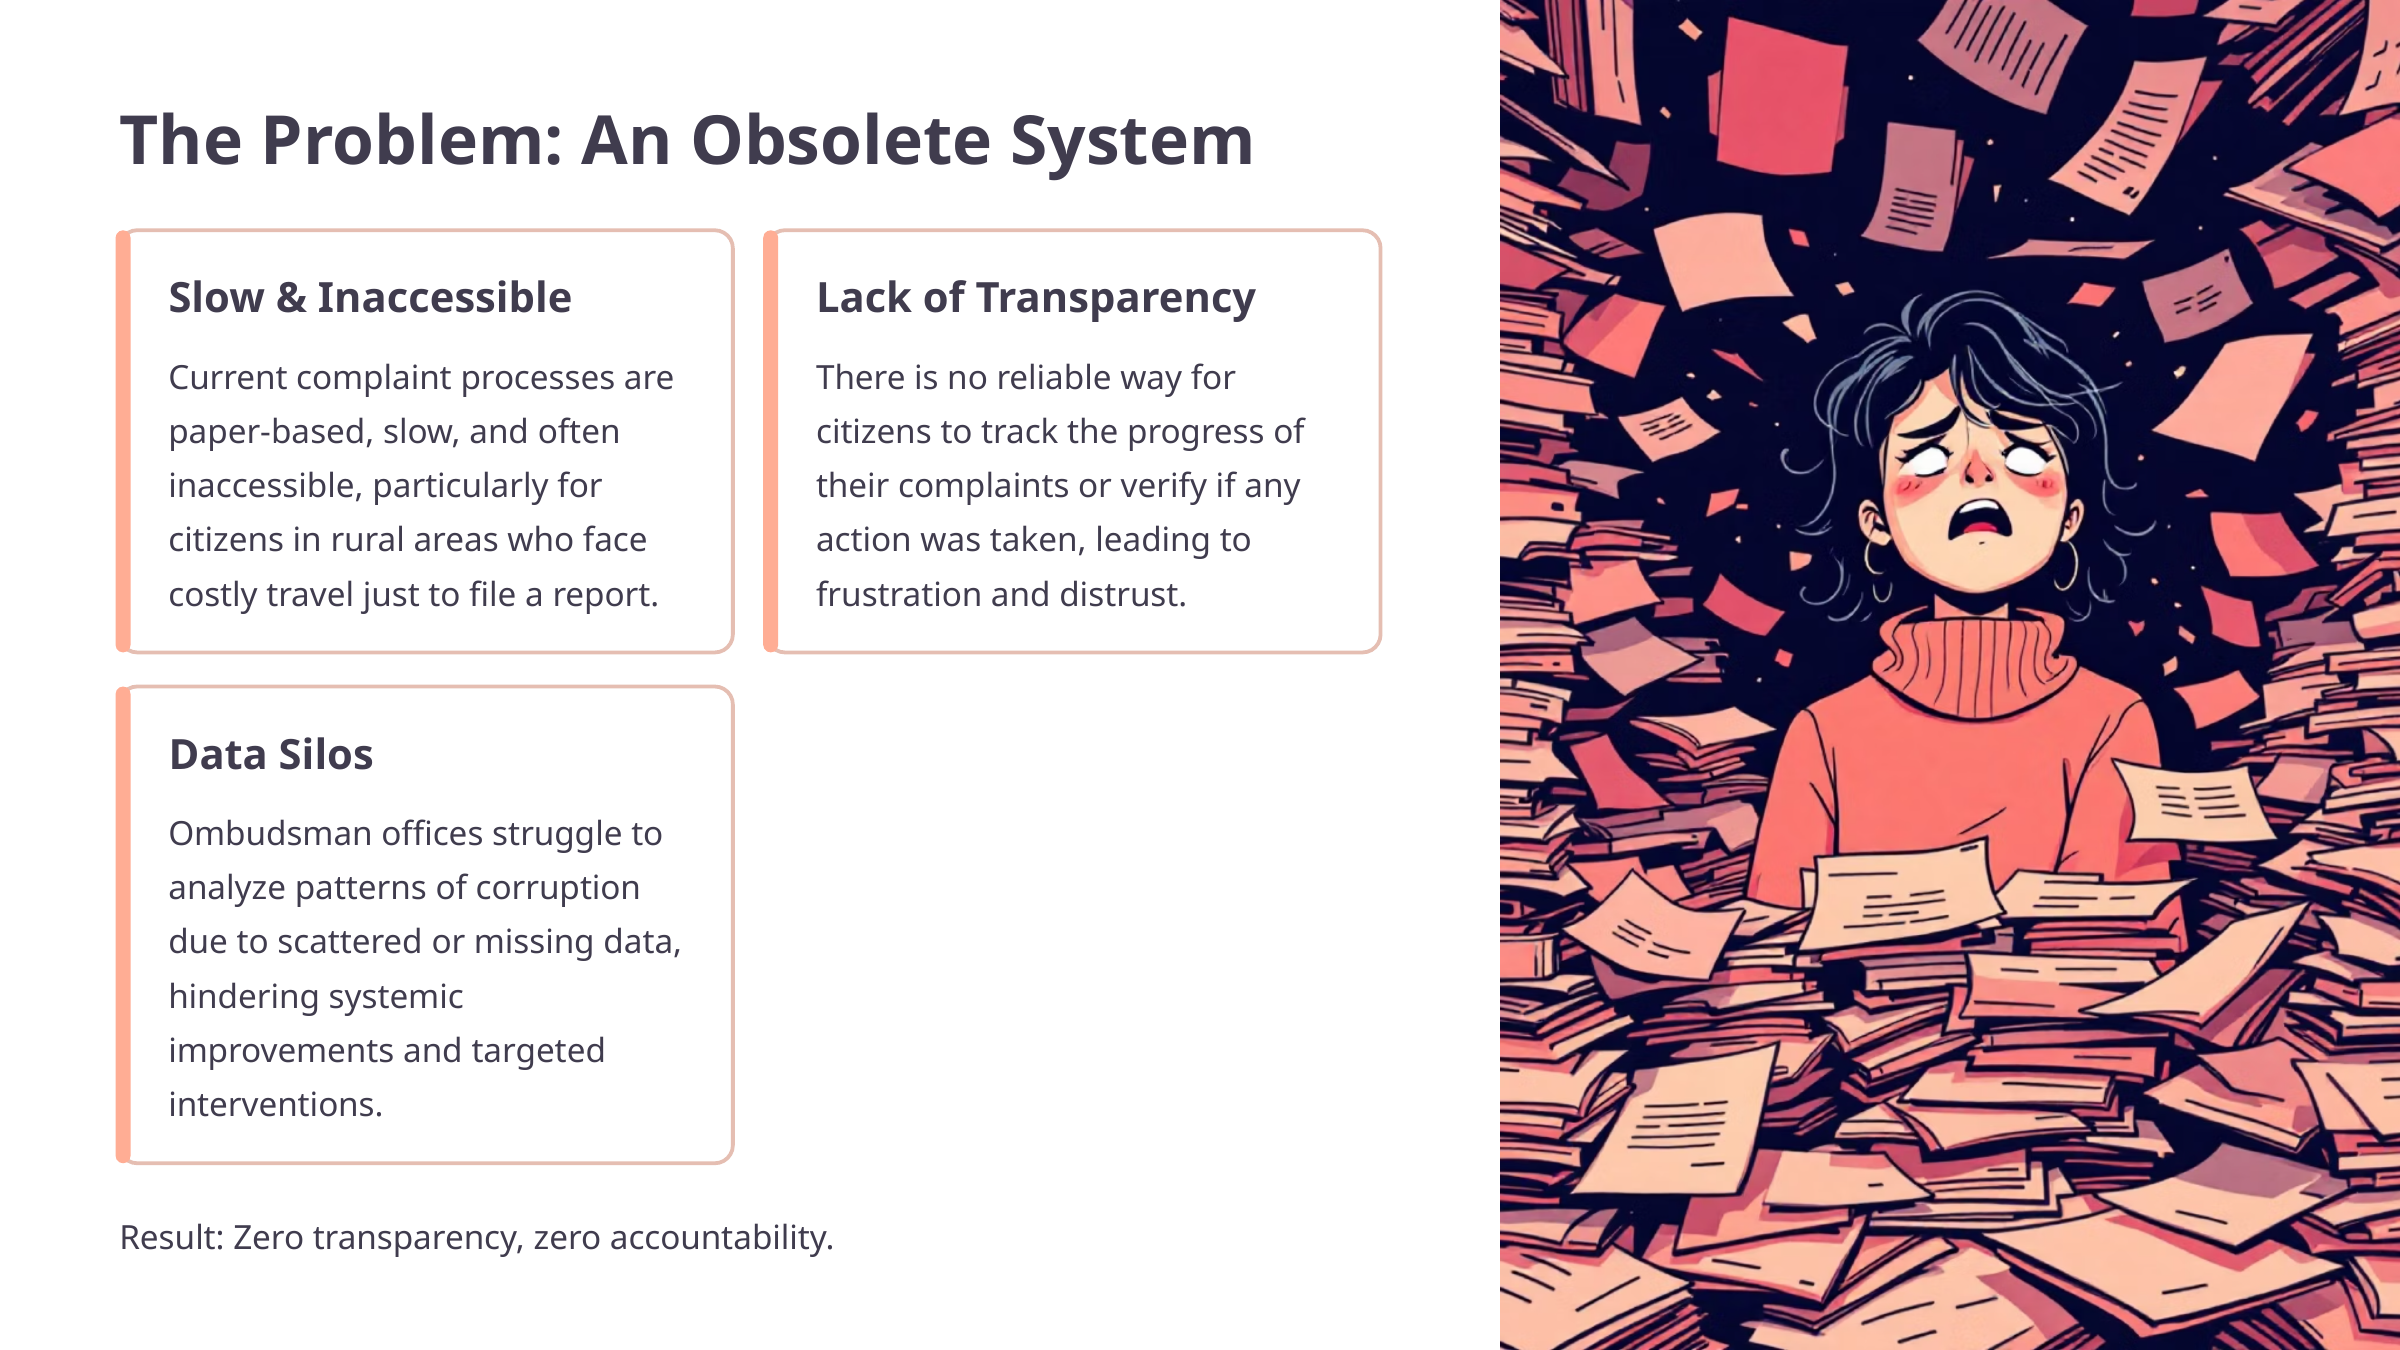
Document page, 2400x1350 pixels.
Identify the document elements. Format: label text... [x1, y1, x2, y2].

text_box [115, 230, 131, 653]
text_box Lack of Transparency [816, 268, 1274, 322]
text_box [763, 230, 779, 653]
text_box Slow & Inaccessible [168, 268, 595, 322]
picture [1499, 0, 2400, 1350]
text_box [129, 686, 733, 1164]
text_box The Problem: An Obsolete System [119, 93, 1249, 179]
text_box Result: Zero transparency, zero accountability. [119, 1201, 1381, 1257]
text_box [776, 230, 1381, 653]
text_box There is no reliable way for citizens to track the progress of their complaints or verify if any action was taken, leading to frustration and distrust. [816, 341, 1343, 615]
text_box Current complaint processes are paper-based, slow, and often inaccessible, particularly for citizens in rural areas who face costly travel just to file a report. [168, 341, 696, 615]
text_box Data Silos [168, 724, 595, 778]
text_box [129, 230, 733, 653]
text_box [115, 686, 131, 1164]
text_box Ombudsman offices struggle to analyze patterns of corruption due to scattered or missing data, hindering systemic improvements and targeted interventions. [168, 798, 696, 1126]
